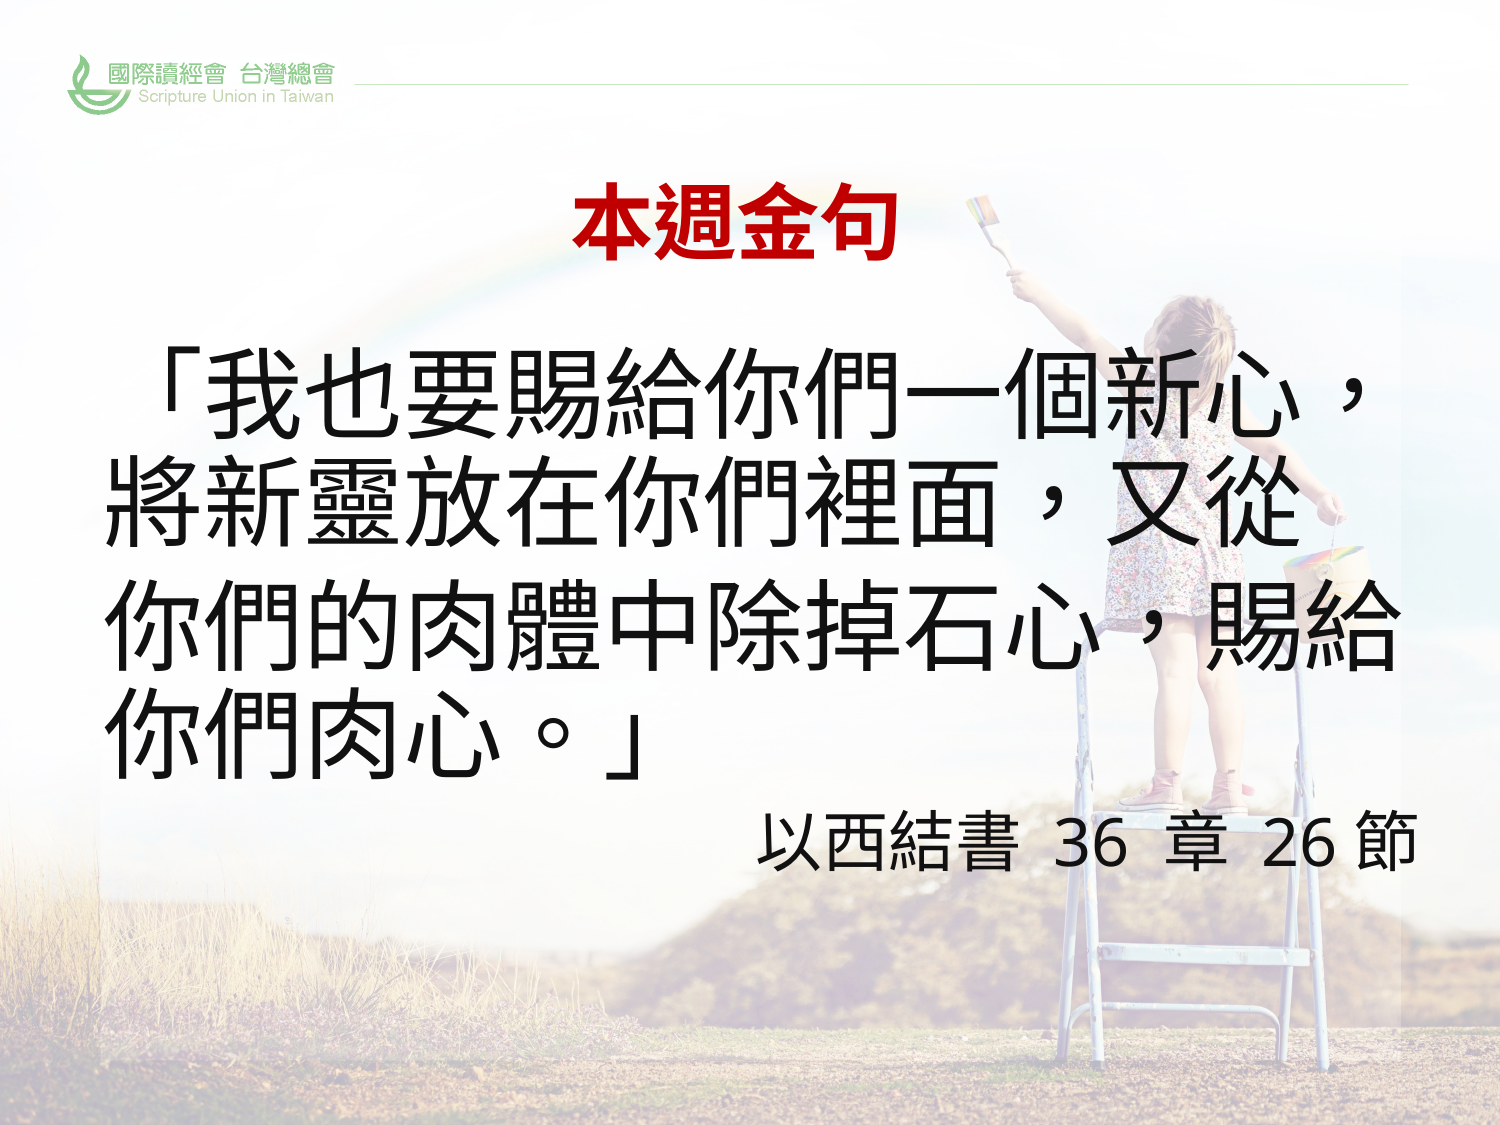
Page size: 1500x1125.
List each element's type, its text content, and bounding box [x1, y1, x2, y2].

subtitle 「我也要賜給你們一個新心，將新靈放在你們裡面，又從 你們的肉體中除掉石心，賜給你們肉心。」 以西結書 36 章 26節 [88, 338, 1436, 1070]
title 本週金句 [230, 137, 1243, 279]
